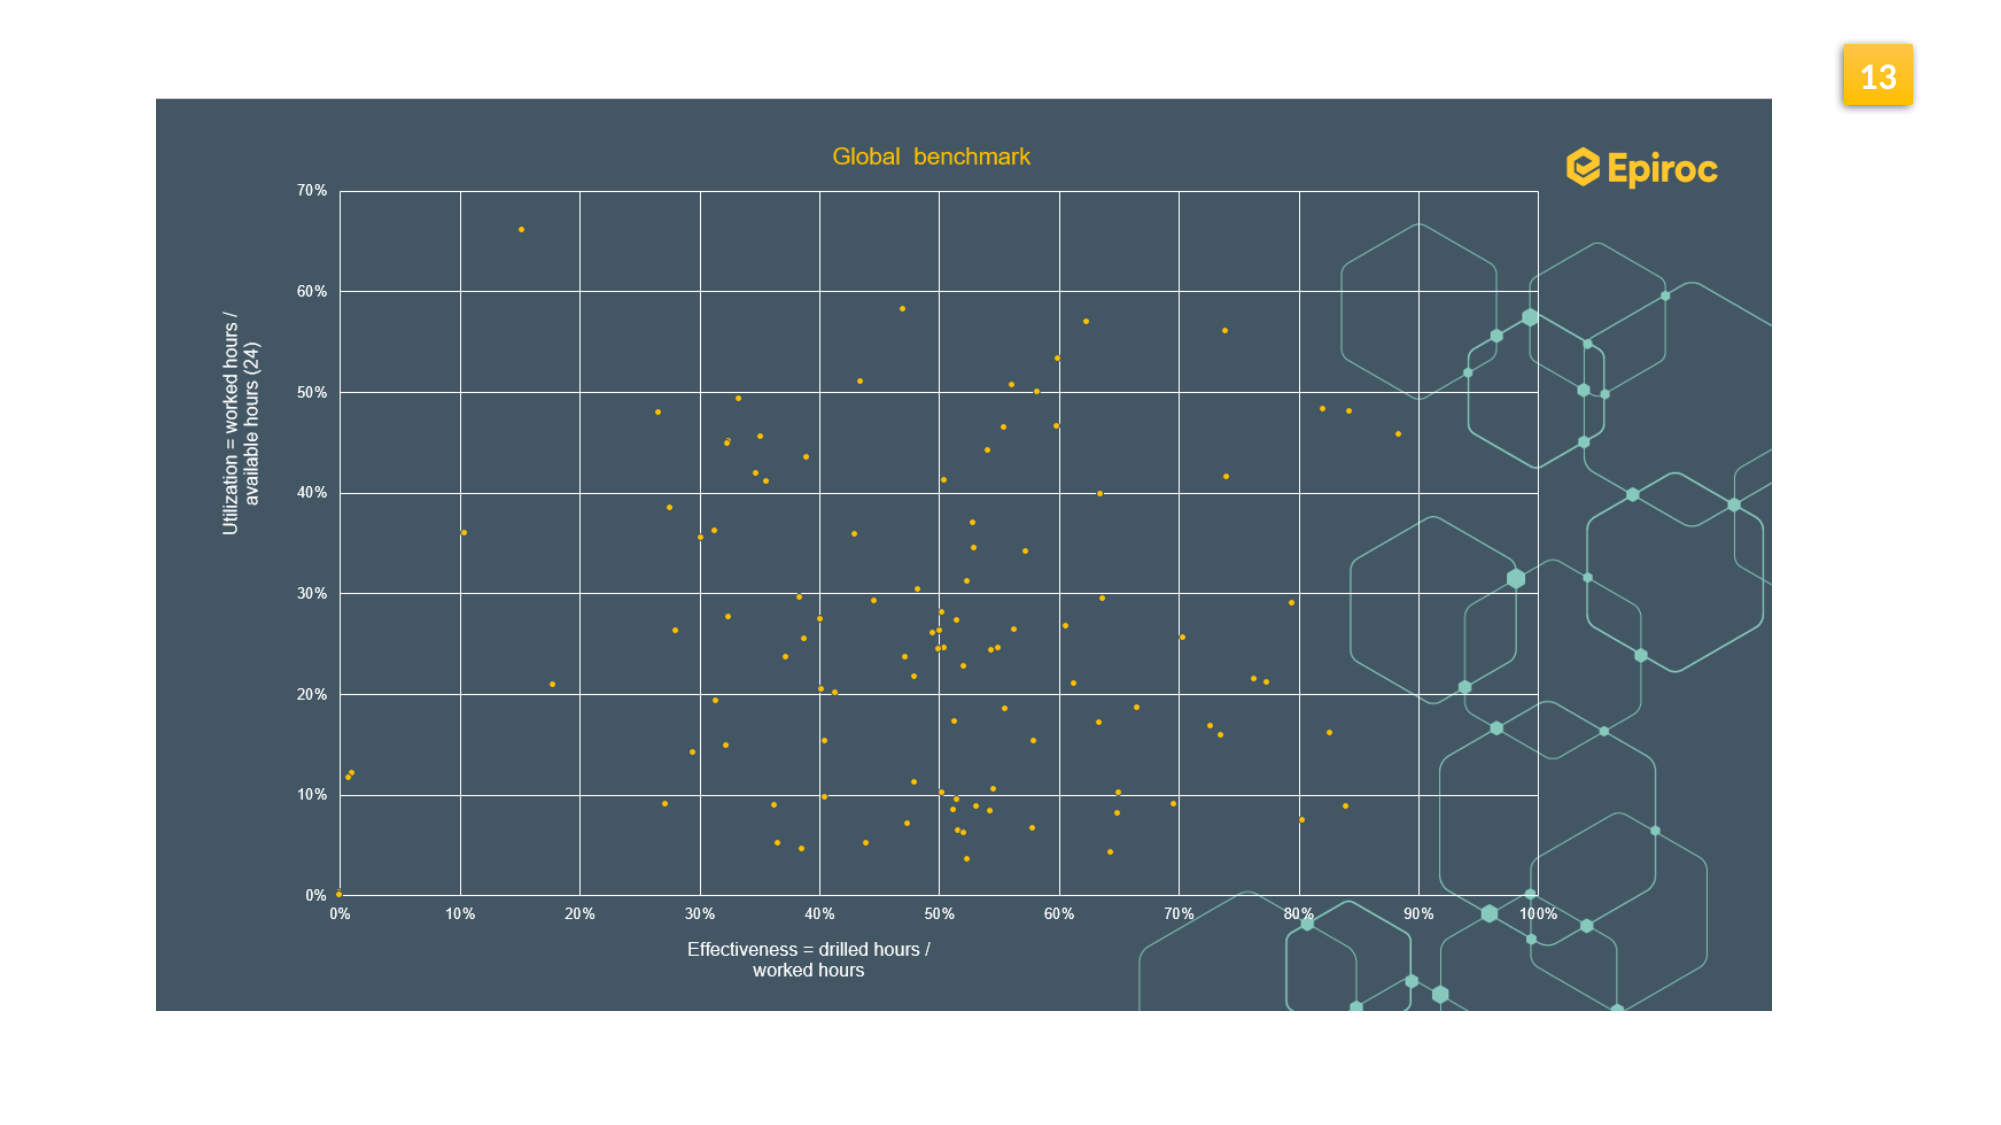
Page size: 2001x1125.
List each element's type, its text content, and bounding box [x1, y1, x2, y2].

picture [156, 98, 1772, 1011]
text_box 13 [1843, 44, 1913, 105]
